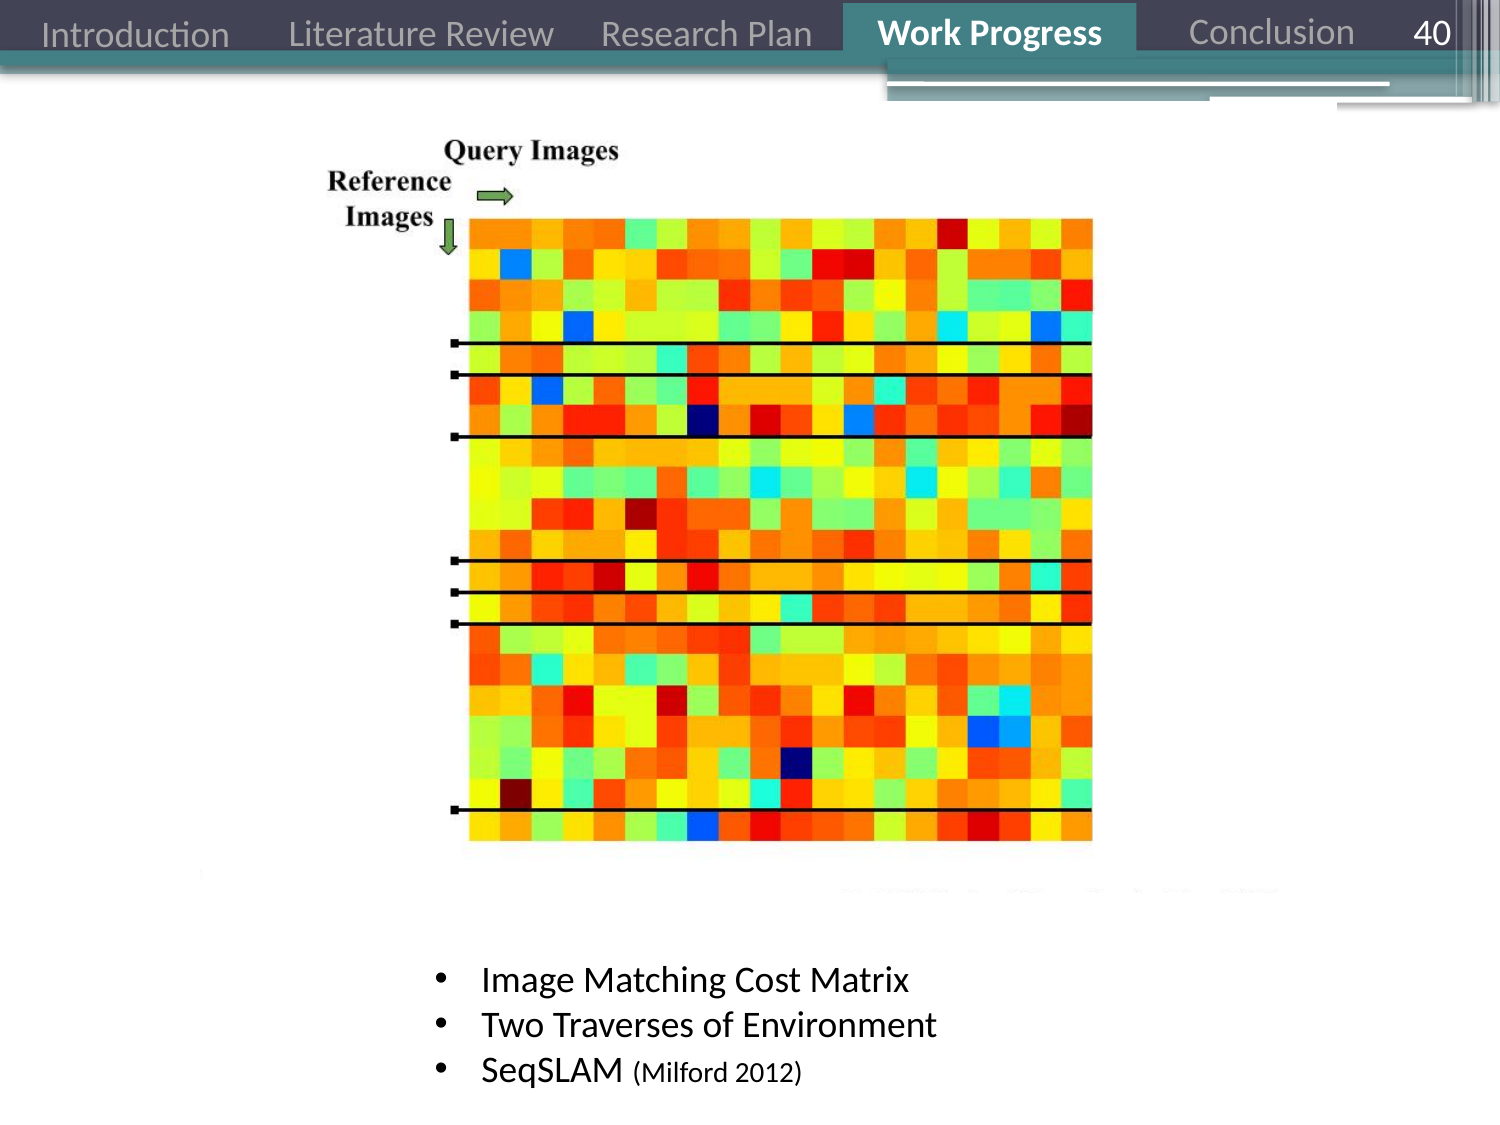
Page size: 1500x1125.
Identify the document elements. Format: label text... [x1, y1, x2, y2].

slide_number 40 [1341, 0, 1466, 61]
text_box Image Matching Cost Matrix Two Traverses of Environment SeqSLAM (Milford 2012) [419, 987, 1029, 1098]
picture [170, 101, 1337, 977]
